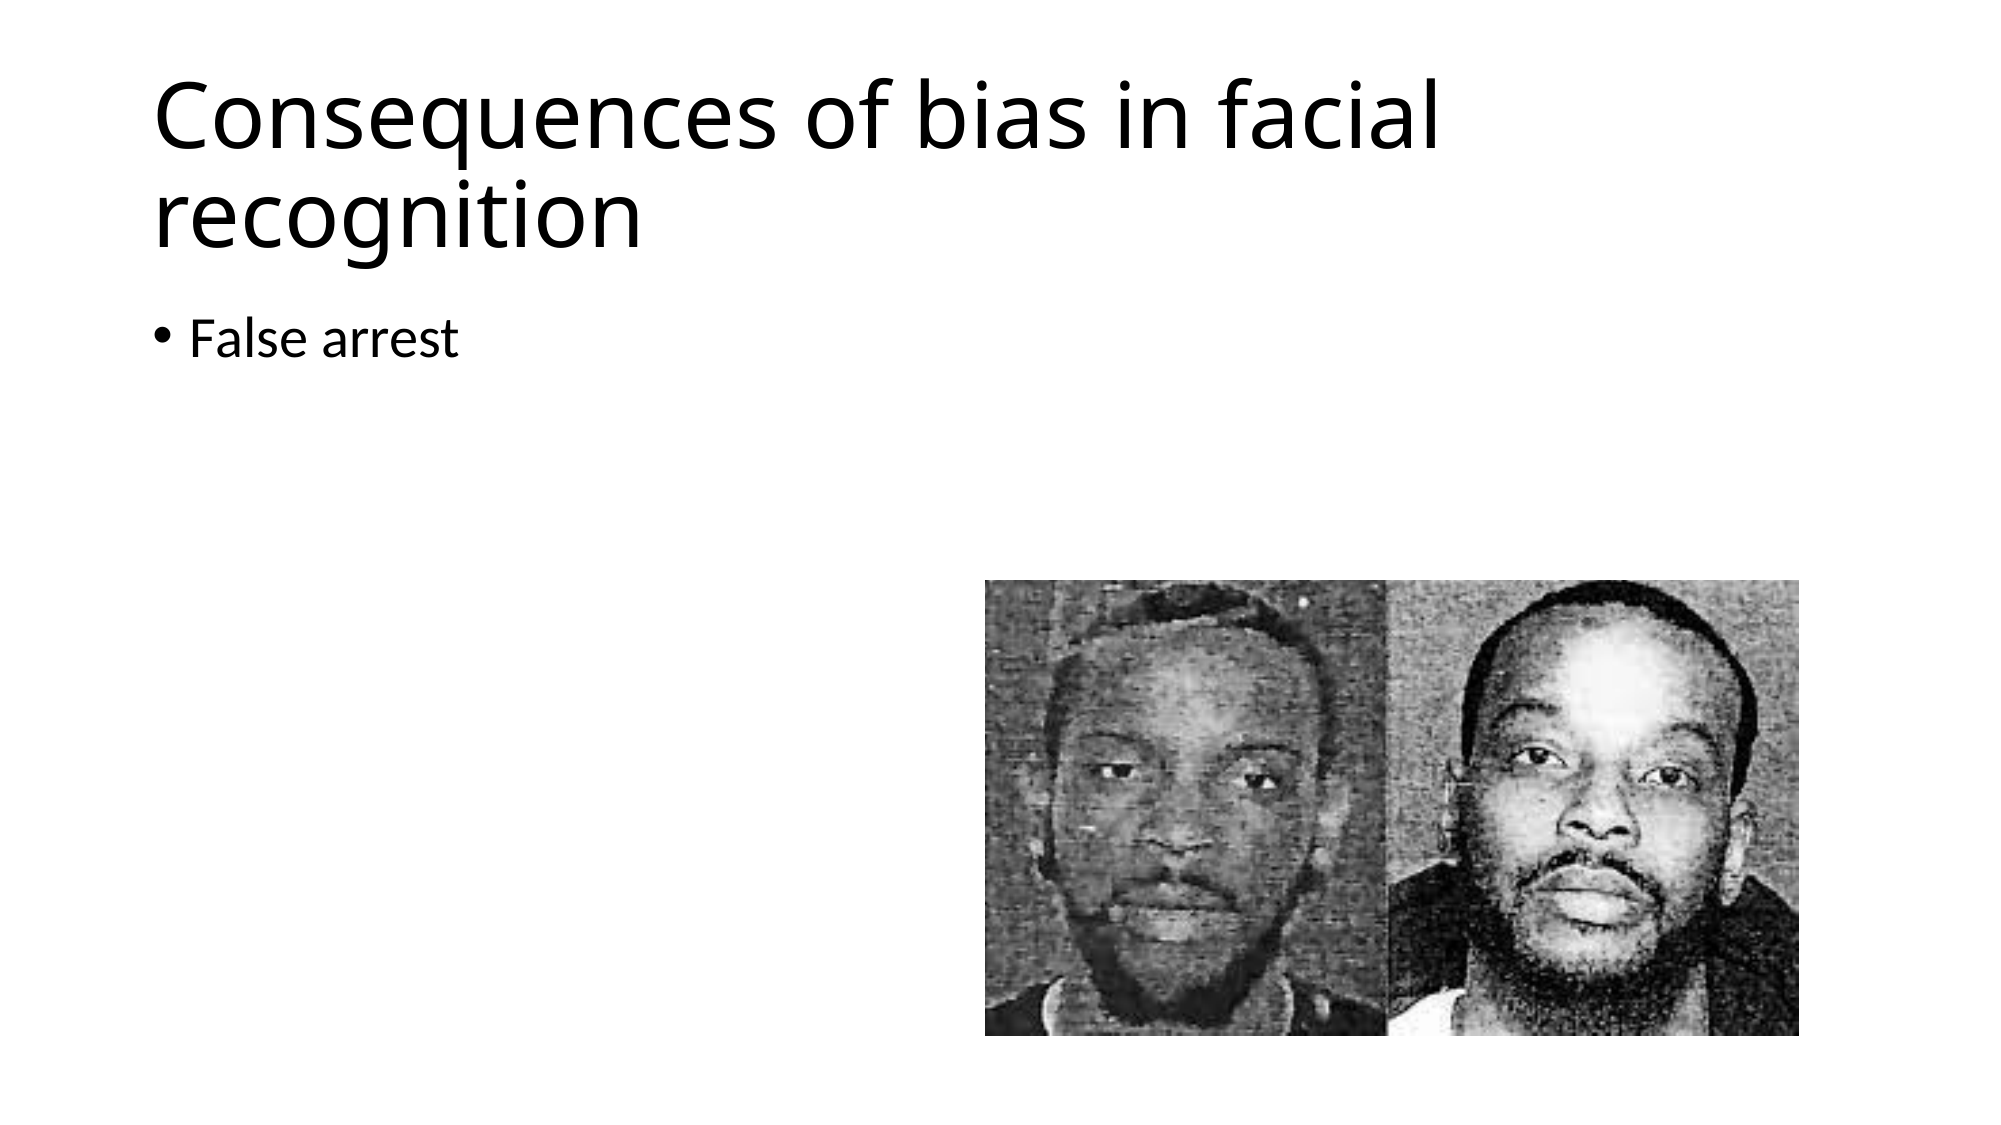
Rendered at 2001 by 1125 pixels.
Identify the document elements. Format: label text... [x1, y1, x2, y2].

list False arrest [137, 299, 1863, 1014]
title Consequences of bias in facial recognition [137, 59, 1863, 278]
picture [985, 580, 1799, 1036]
